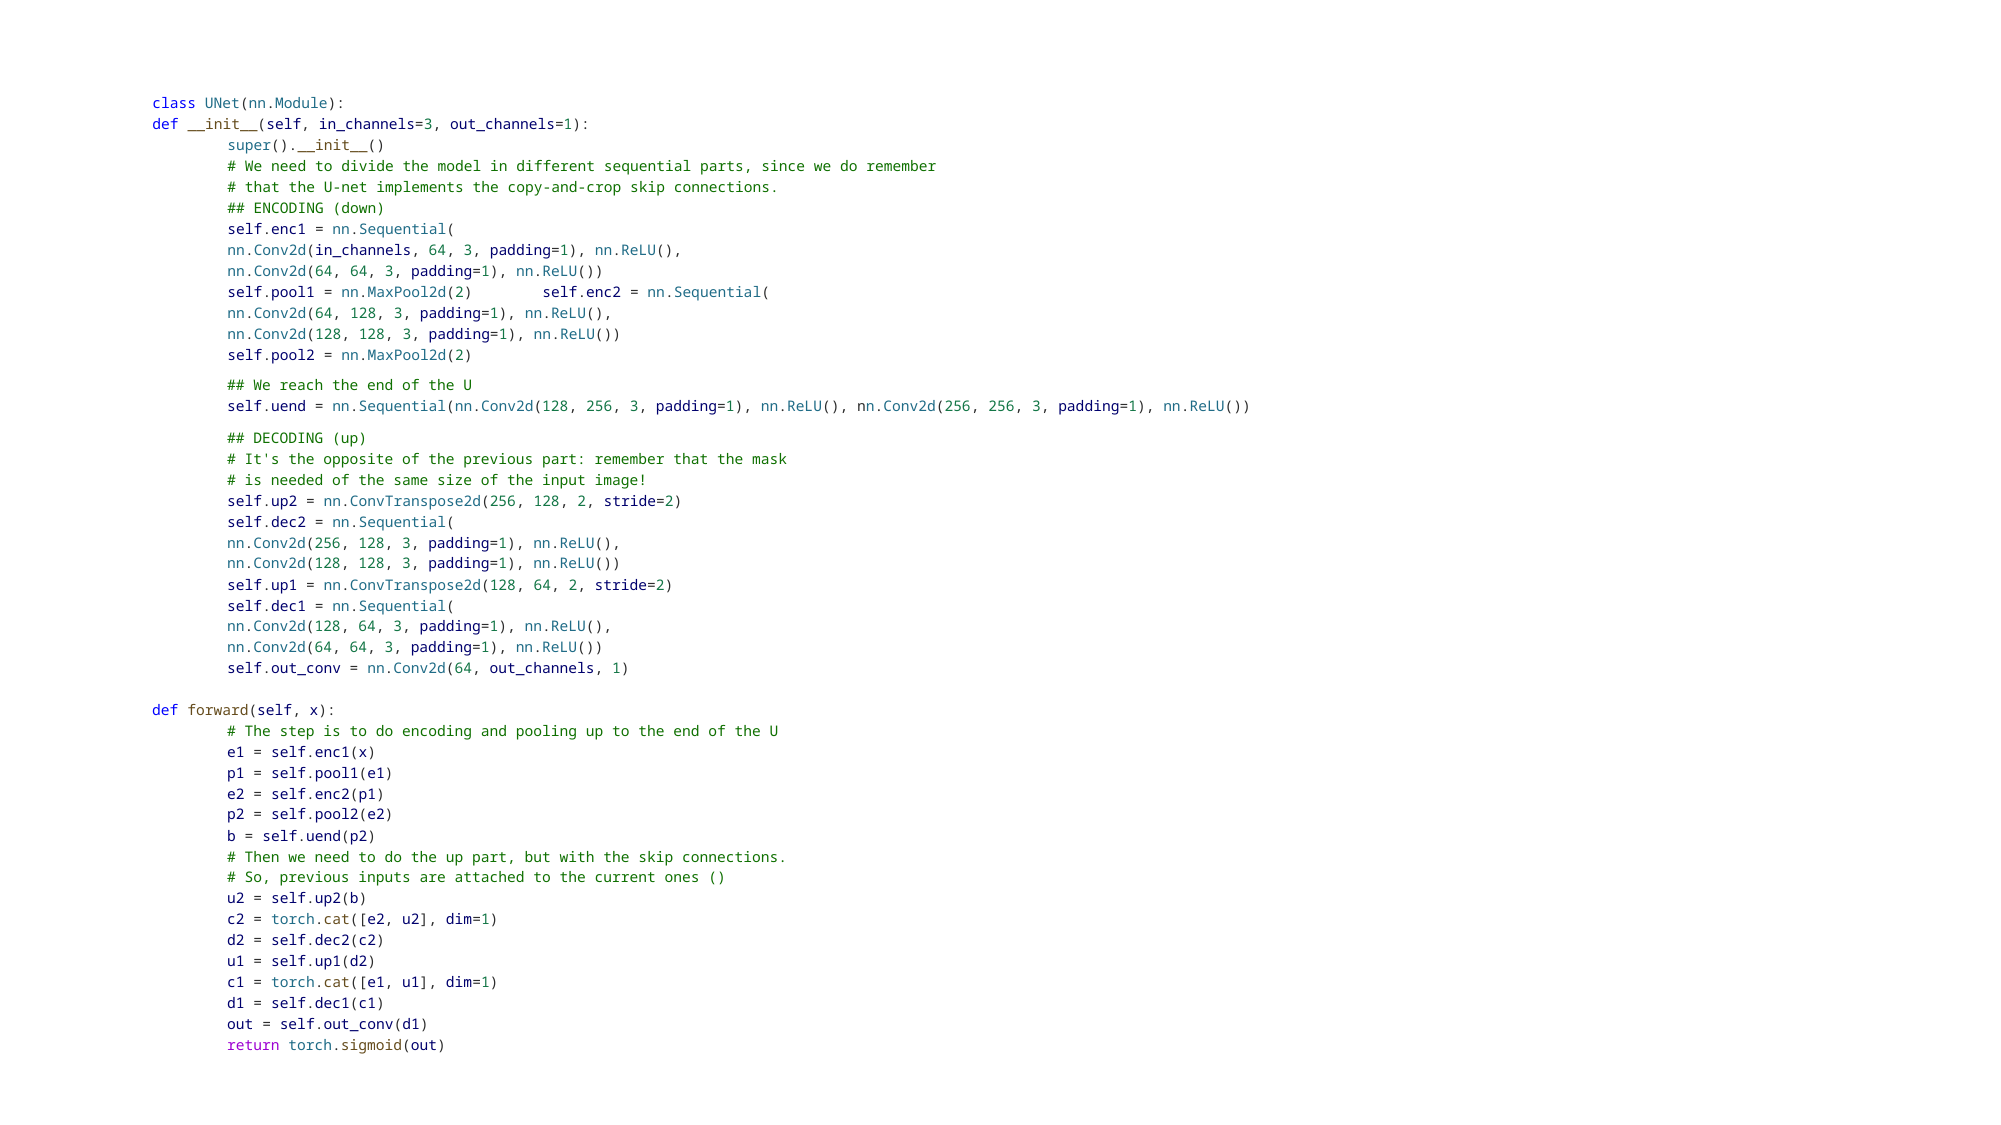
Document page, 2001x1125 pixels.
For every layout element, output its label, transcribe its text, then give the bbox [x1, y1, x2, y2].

list class UNet(nn.Module): def __init__(self, in_channels=3, out_channels=1): super().__init__() # We need to divide the model in different sequential parts, since we do remember # that the U-net implements the copy-and-crop skip connections. ## ENCODING (down) self.enc1 = nn.Sequential( nn.Conv2d(in_channels, 64, 3, padding=1), nn.ReLU(), nn.Conv2d(64, 64, 3, padding=1), nn.ReLU()) self.pool1 = nn.MaxPool2d(2) self.enc2 = nn.Sequential( nn.Conv2d(64, 128, 3, padding=1), nn.ReLU(), nn.Conv2d(128, 128, 3, padding=1), nn.ReLU()) self.pool2 = nn.MaxPool2d(2) [137, 83, 1863, 366]
text_box def forward(self, x): # The step is to do encoding and pooling up to the end of the U e1 = self.enc1(x) p1 = self.pool1(e1) e2 = self.enc2(p1) p2 = self.pool2(e2) b = self.uend(p2) # Then we need to do the up part, but with the skip connections. # So, previous inputs are attached to the current ones () u2 = self.up2(b) c2 = torch.cat([e2, u2], dim=1) d2 = self.dec2(c2) u1 = self.up1(d2) c1 = torch.cat([e1, u1], dim=1) d1 = self.dec1(c1) out = self.out_conv(d1) return torch.sigmoid(out) [137, 689, 1138, 1061]
text_box ## We reach the end of the U self.uend = nn.Sequential(nn.Conv2d(128, 256, 3, padding=1), nn.ReLU(), nn.Conv2d(256, 256, 3, padding=1), nn.ReLU()) [137, 365, 1445, 422]
text_box ## DECODING (up) # It's the opposite of the previous part: remember that the mask # is needed of the same size of the input image! self.up2 = nn.ConvTranspose2d(256, 128, 2, stride=2) self.dec2 = nn.Sequential( nn.Conv2d(256, 128, 3, padding=1), nn.ReLU(), nn.Conv2d(128, 128, 3, padding=1), nn.ReLU()) self.up1 = nn.ConvTranspose2d(128, 64, 2, stride=2) self.dec1 = nn.Sequential( nn.Conv2d(128, 64, 3, padding=1), nn.ReLU(), nn.Conv2d(64, 64, 3, padding=1), nn.ReLU()) self.out_conv = nn.Conv2d(64, out_channels, 1) [137, 422, 1138, 685]
